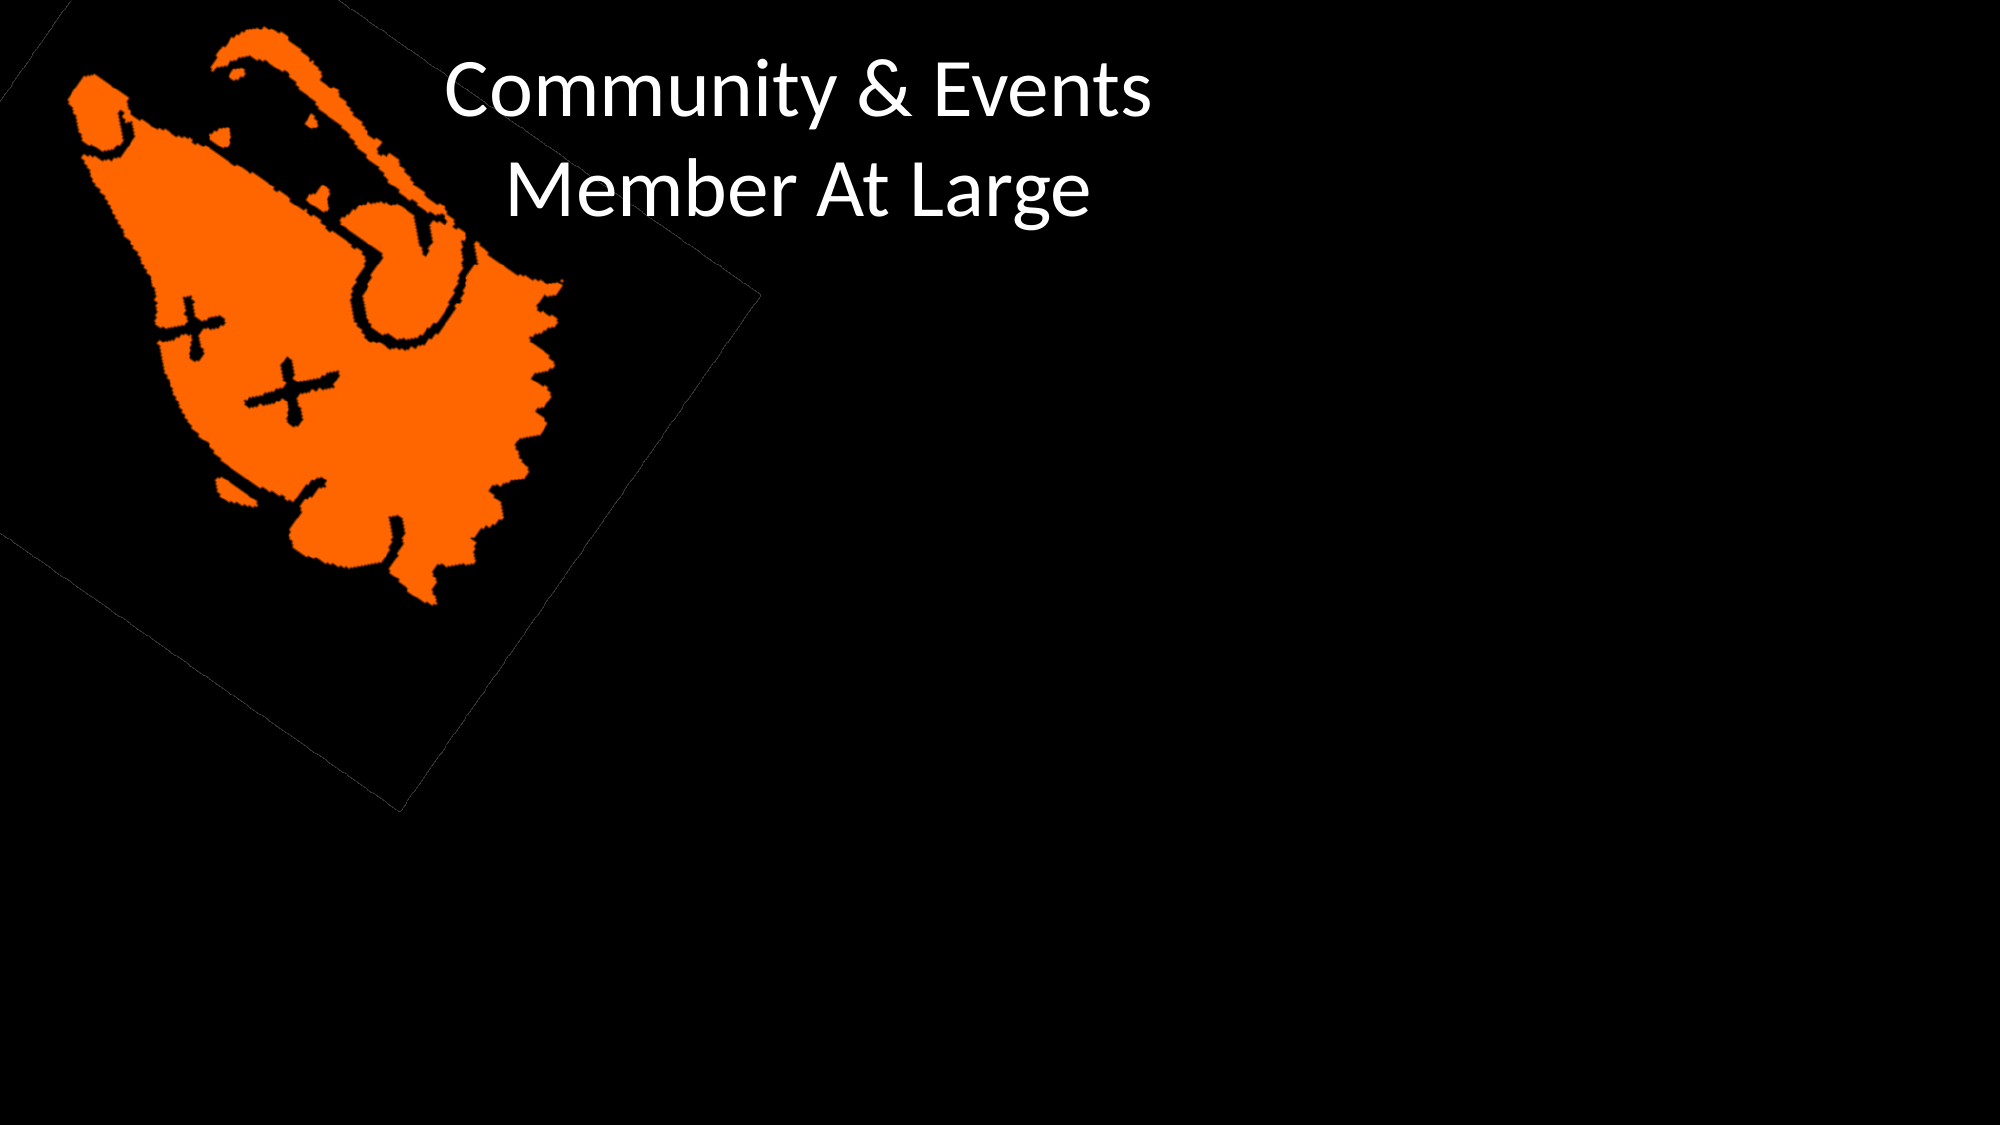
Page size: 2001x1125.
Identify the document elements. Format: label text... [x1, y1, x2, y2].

text_box Community & Events Member At Large [425, 0, 1173, 241]
picture [0, 0, 760, 811]
